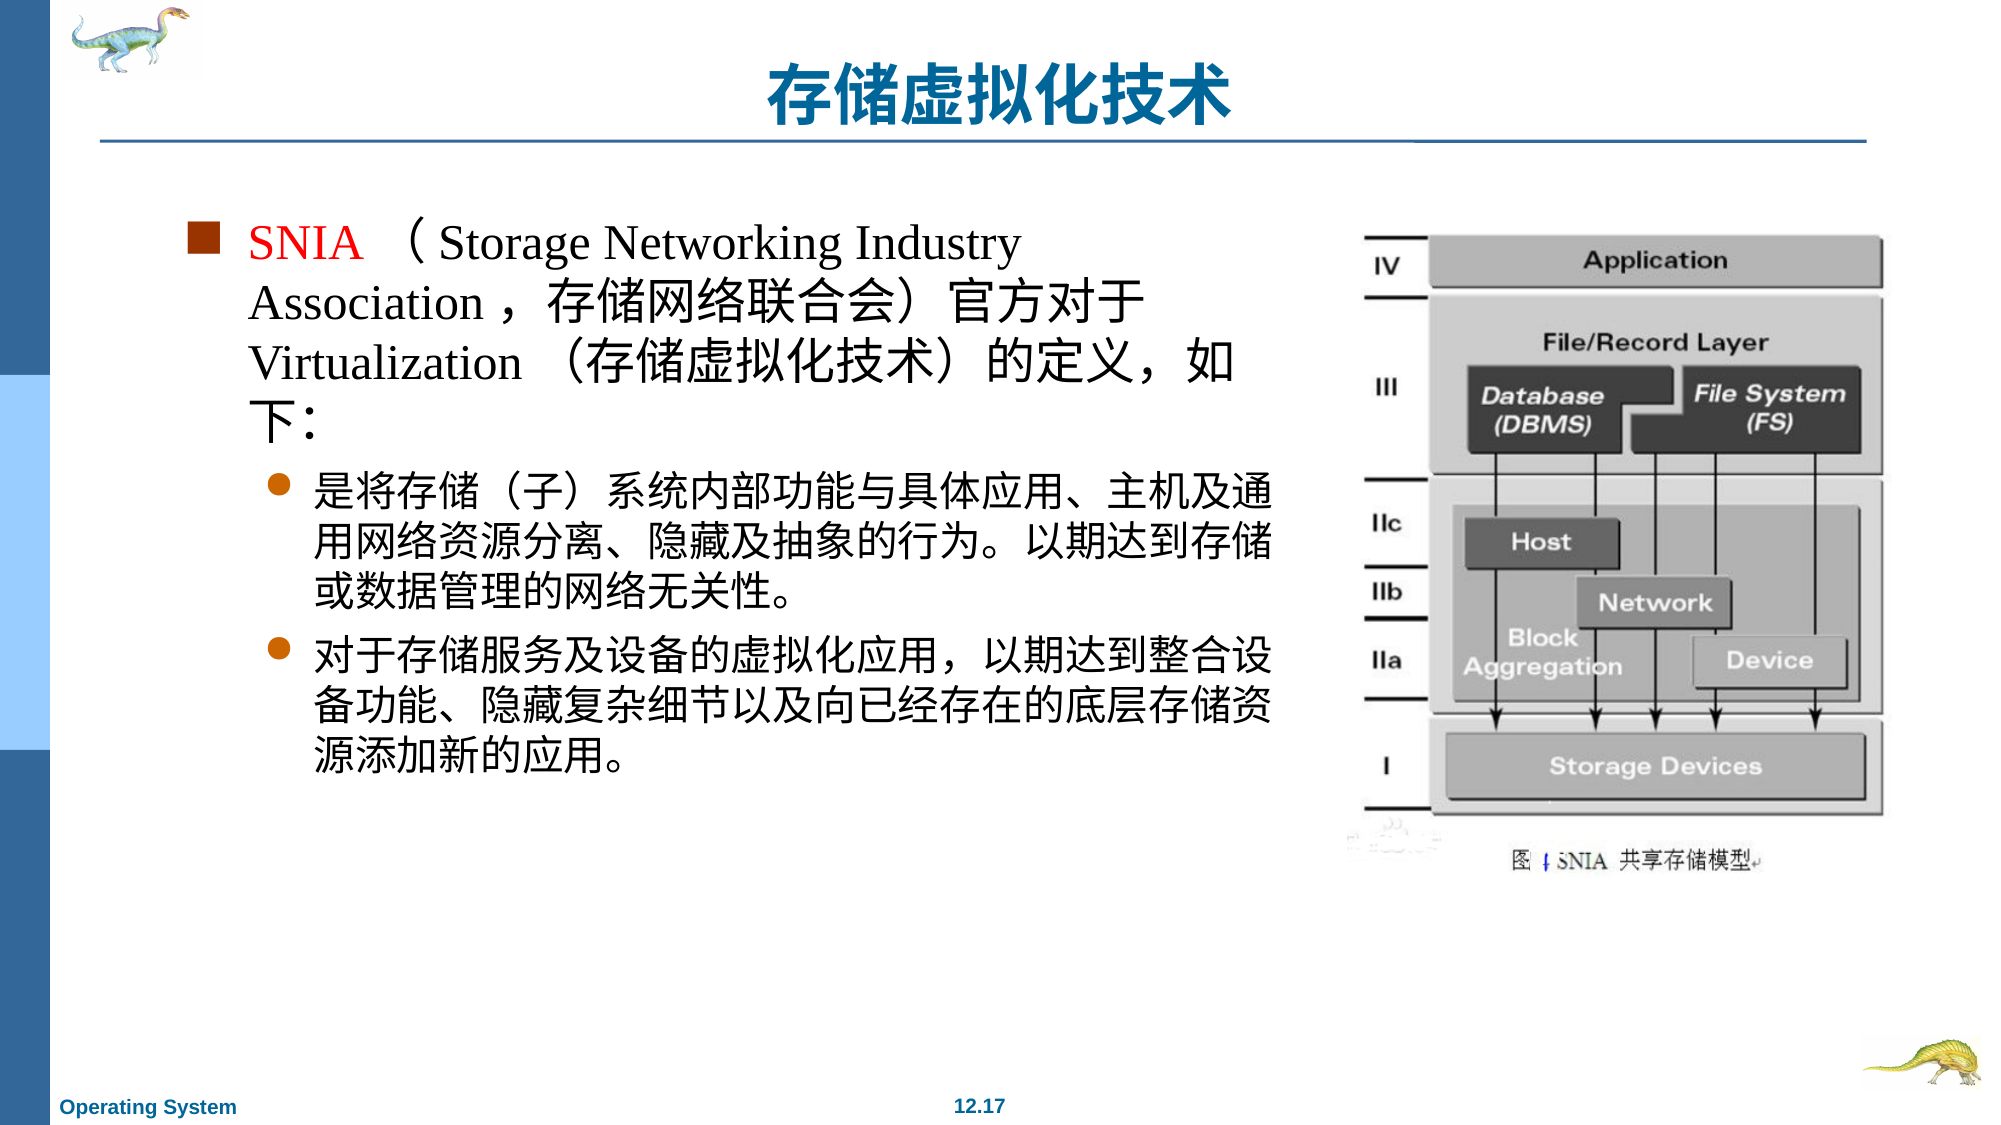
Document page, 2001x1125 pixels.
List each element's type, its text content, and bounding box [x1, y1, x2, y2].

picture [1340, 225, 1901, 923]
list SNIA（Storage Networking Industry Association，存储网络联合会）官方对于Virtualization（存储虚拟化技术）的定义，如下： 是将存储（子）系统内部功能与具体应用、主机及通用网络资源分离、隐藏及抽象的行为。以期达到存储或数据管理的网络无关性。 对于存储服务及设备的虚拟化应用，以期达到整合设备功能、隐藏复杂细节以及向已经存在的底层存储资源添加新的应用。 [176, 202, 1297, 946]
picture [62, 0, 203, 80]
picture [1861, 1034, 1982, 1090]
title 存储虚拟化技术 [99, 45, 1900, 141]
